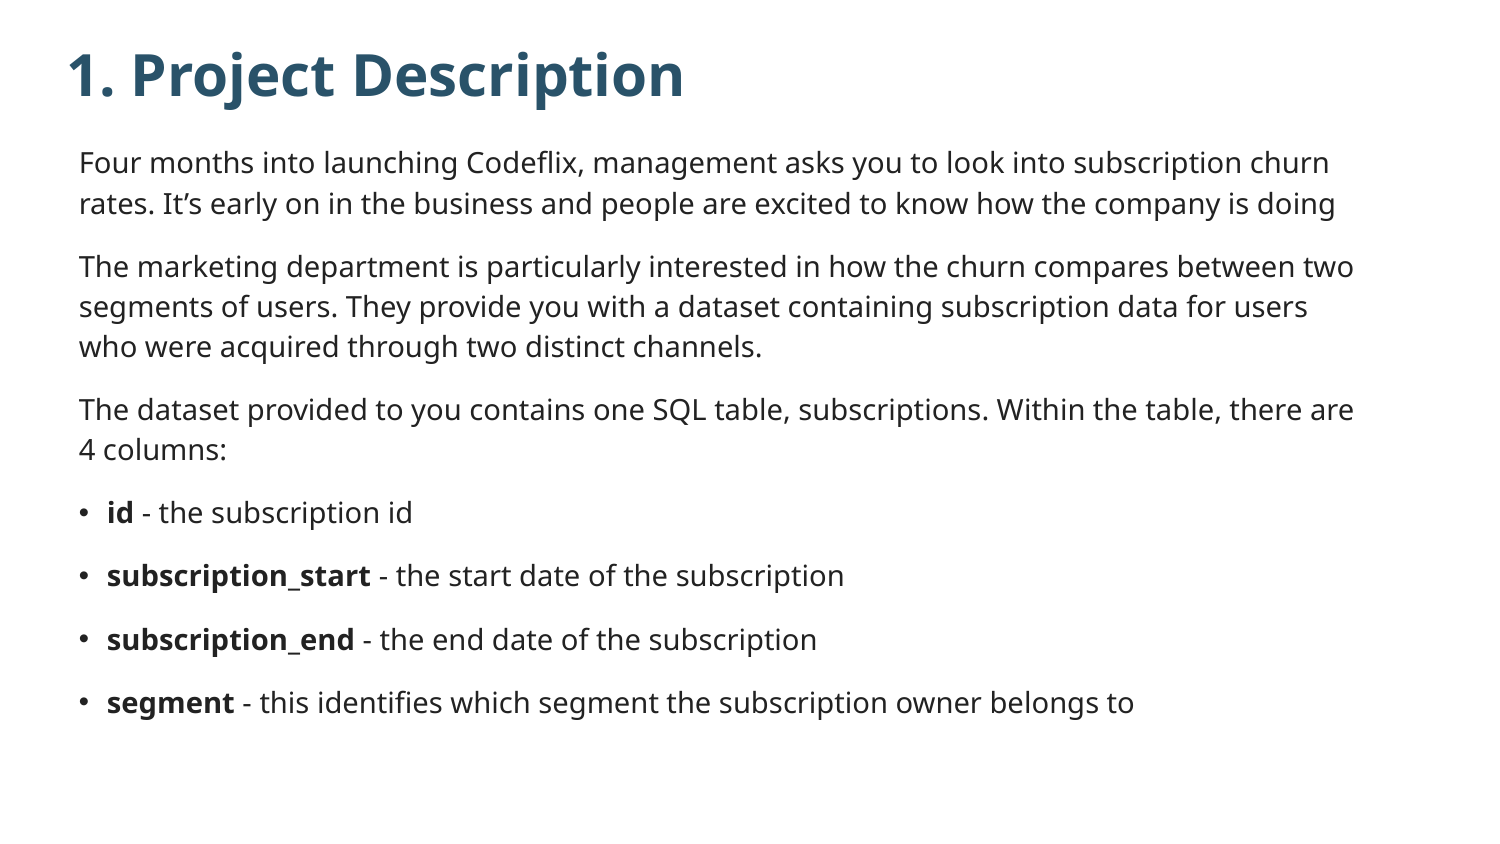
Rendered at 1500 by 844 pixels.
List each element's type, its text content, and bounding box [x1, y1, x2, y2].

text_box Four months into launching Codeflix, management asks you to look into subscription churn rates. It’s early on in the business and people are excited to know how the company is doing The marketing department is particularly interested in how the churn compares between two segments of users. They provide you with a dataset containing subscription data for users who were acquired through two distinct channels. The dataset provided to you contains one SQL table, subscriptions. Within the table, there are 4 columns: id - the subscription id subscription_start - the start date of the subscription subscription_end - the end date of the subscription segment - this identifies which segment the subscription owner belongs to [51, 116, 1374, 742]
title 1. Project Description [51, 23, 1449, 117]
